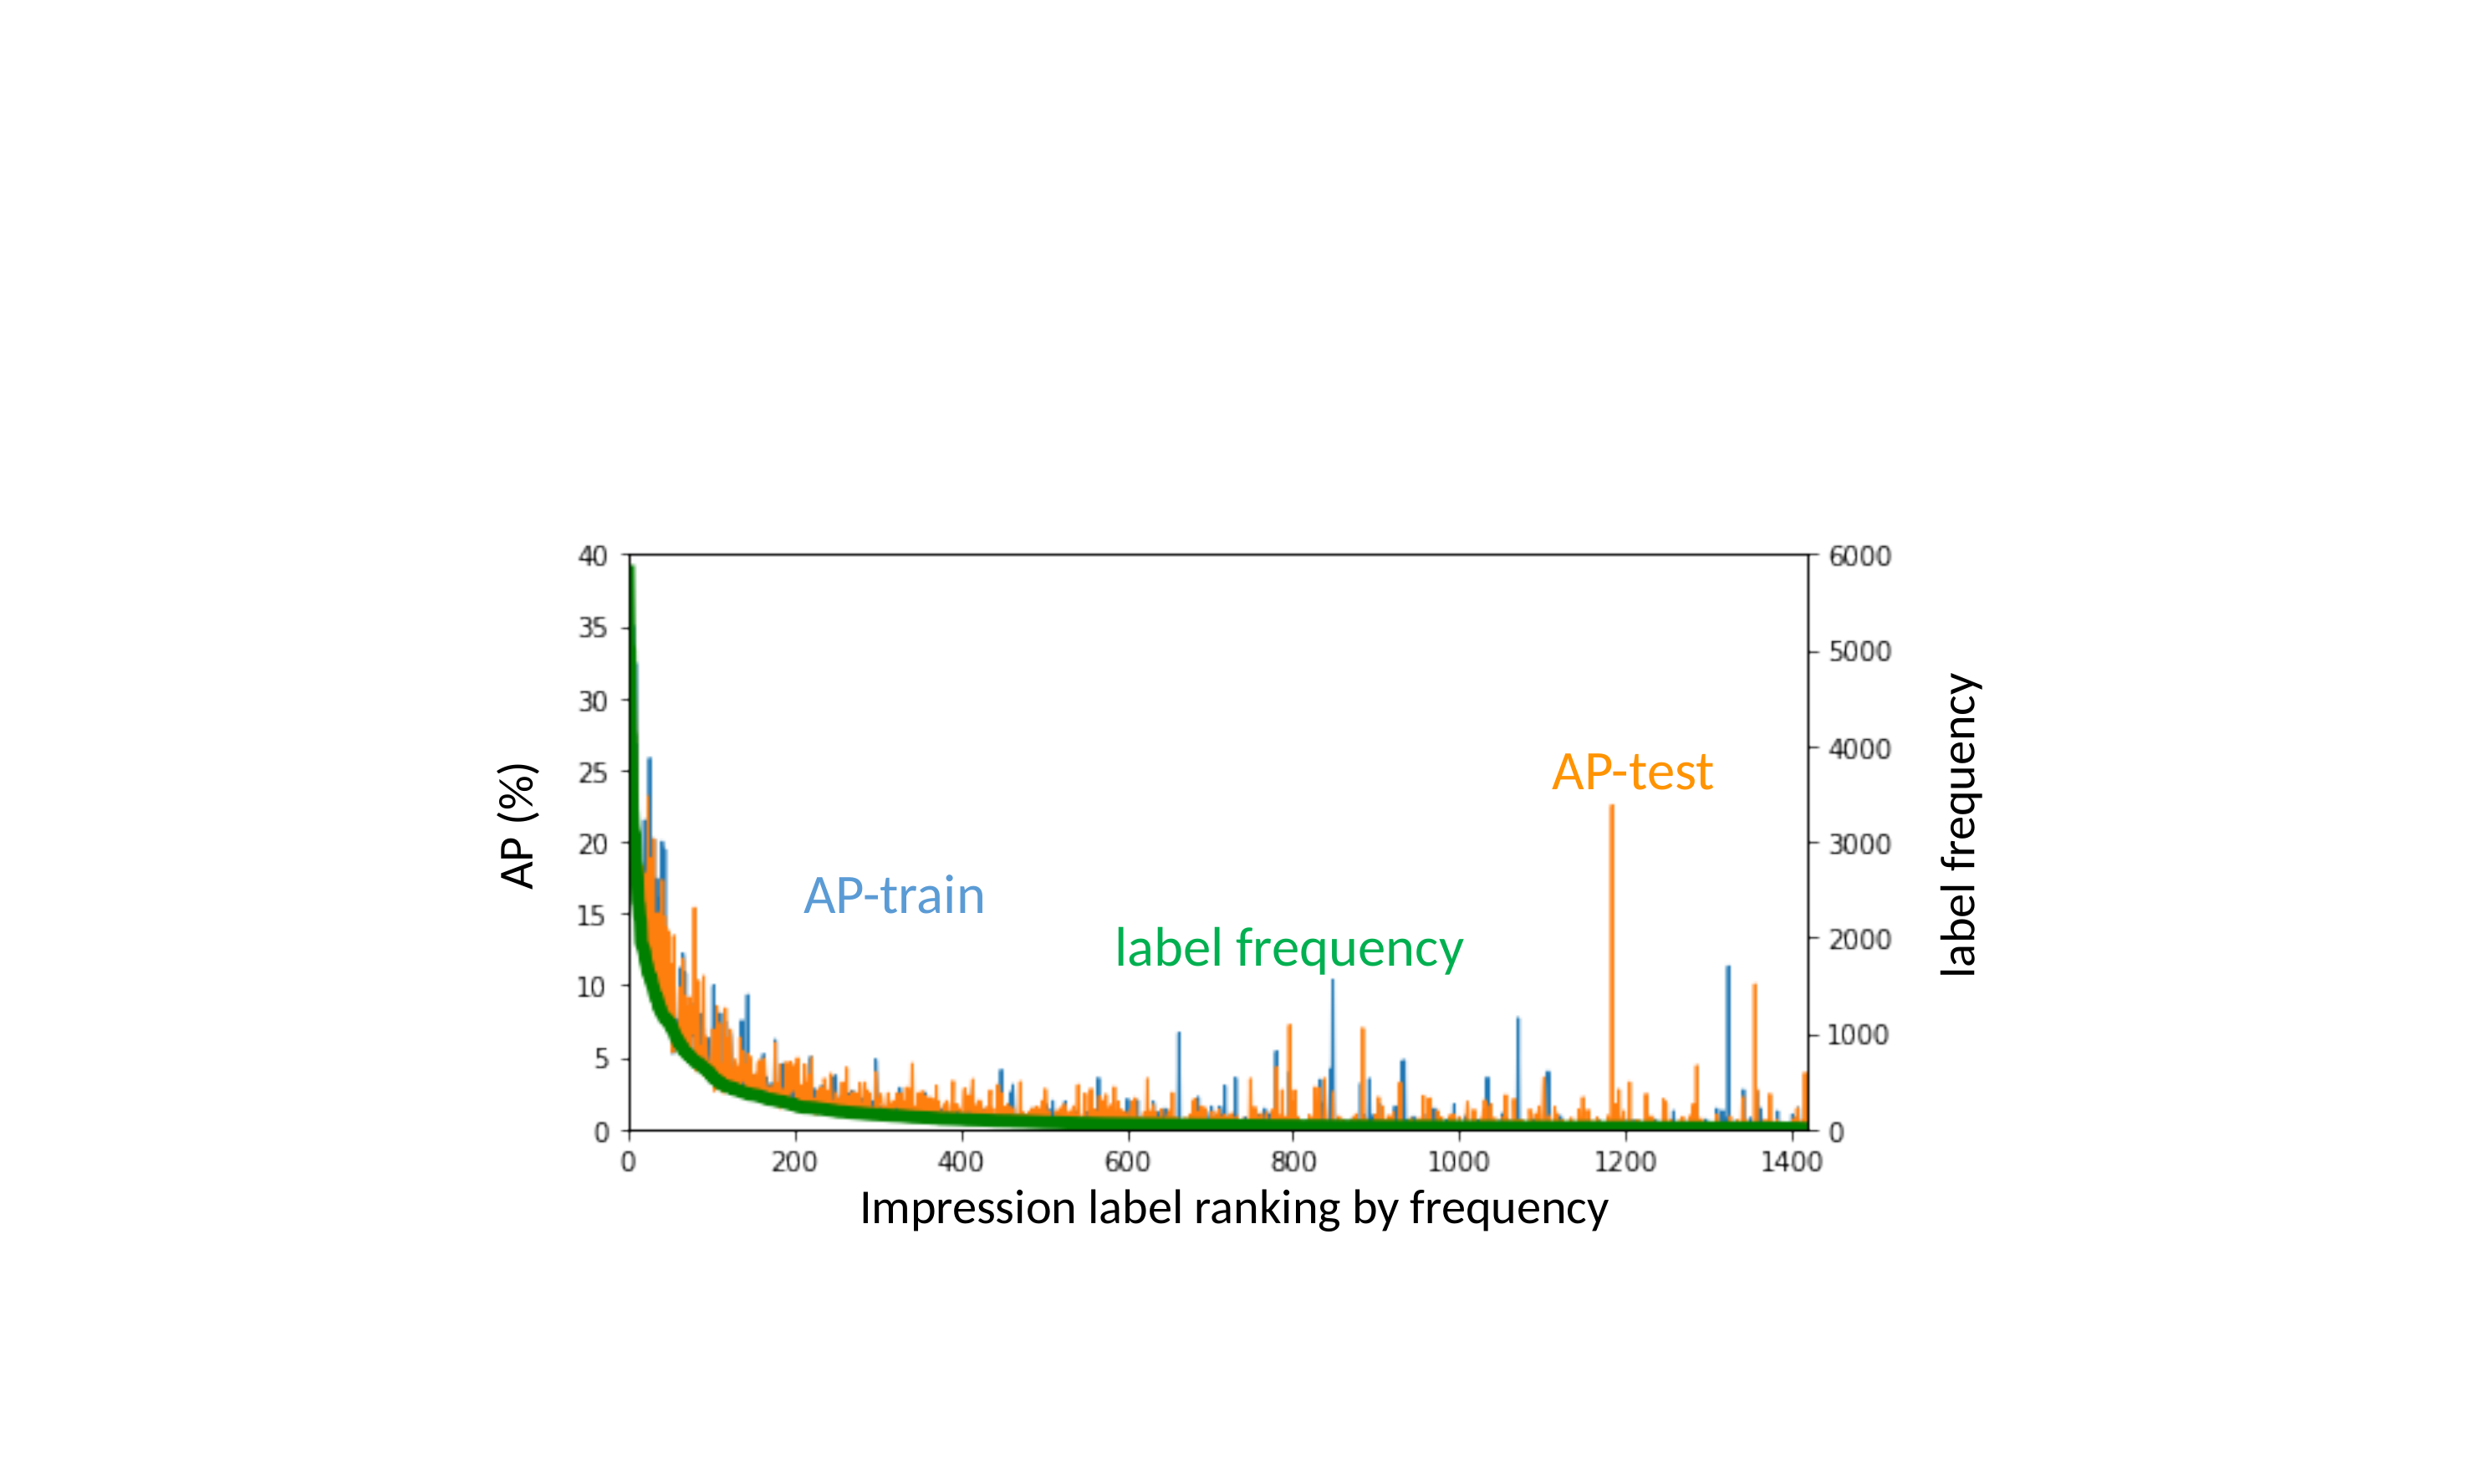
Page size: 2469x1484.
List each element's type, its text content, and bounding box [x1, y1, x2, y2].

picture [558, 528, 1911, 1194]
text_box Impression label ranking by frequency [767, 1194, 1701, 1240]
text_box AP (%) [477, 577, 548, 1075]
text_box label frequency [1919, 577, 1991, 1075]
